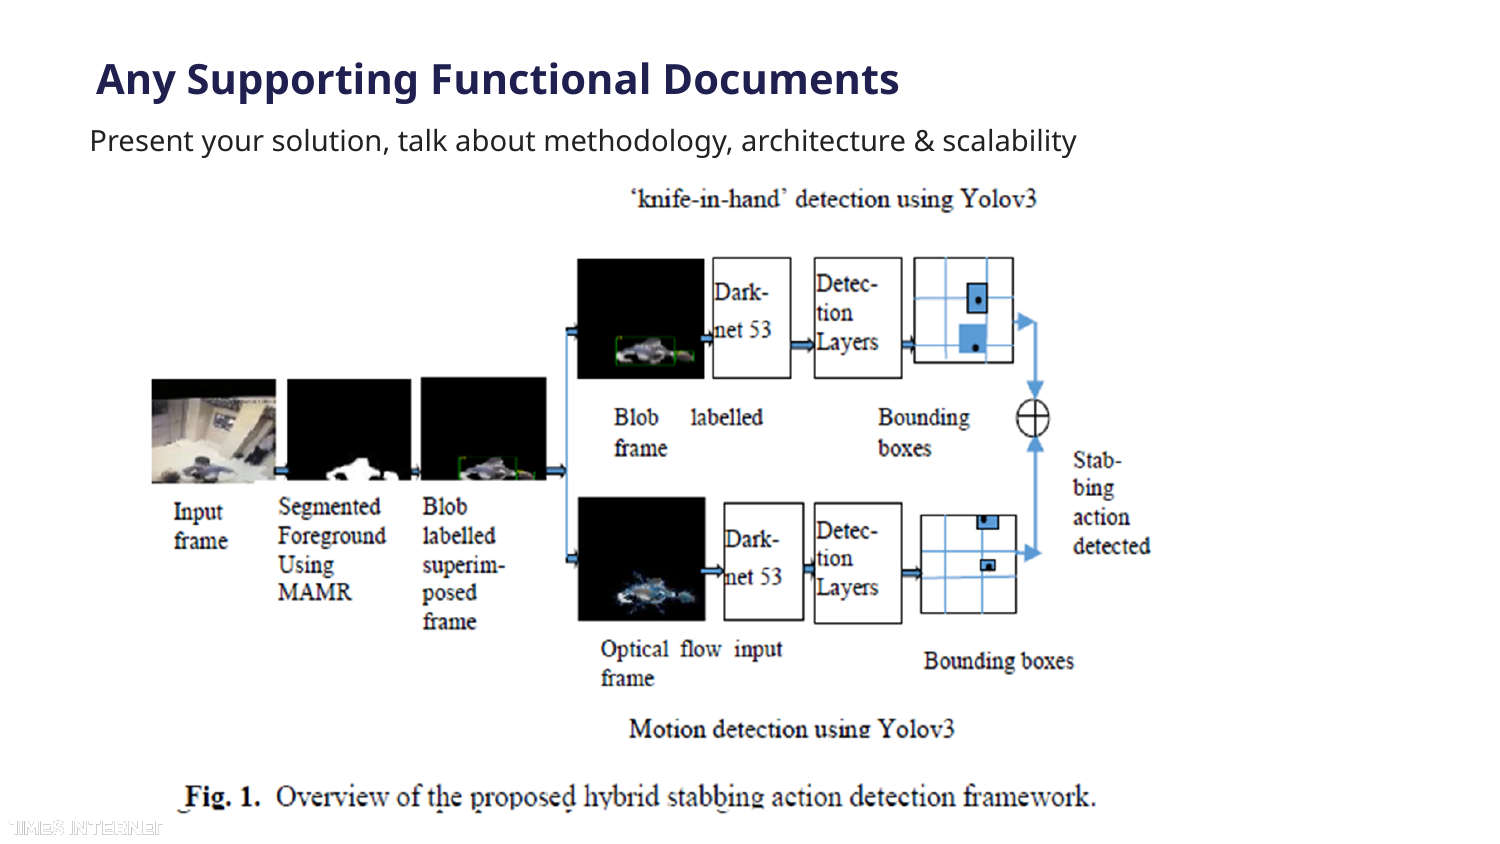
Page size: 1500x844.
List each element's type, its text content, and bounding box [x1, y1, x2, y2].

title Any Supporting Functional Documents [81, 37, 1440, 133]
text_box Present your solution, talk about methodology, architecture & scalability [74, 107, 1426, 668]
picture [8, 818, 164, 837]
picture [102, 175, 1184, 816]
